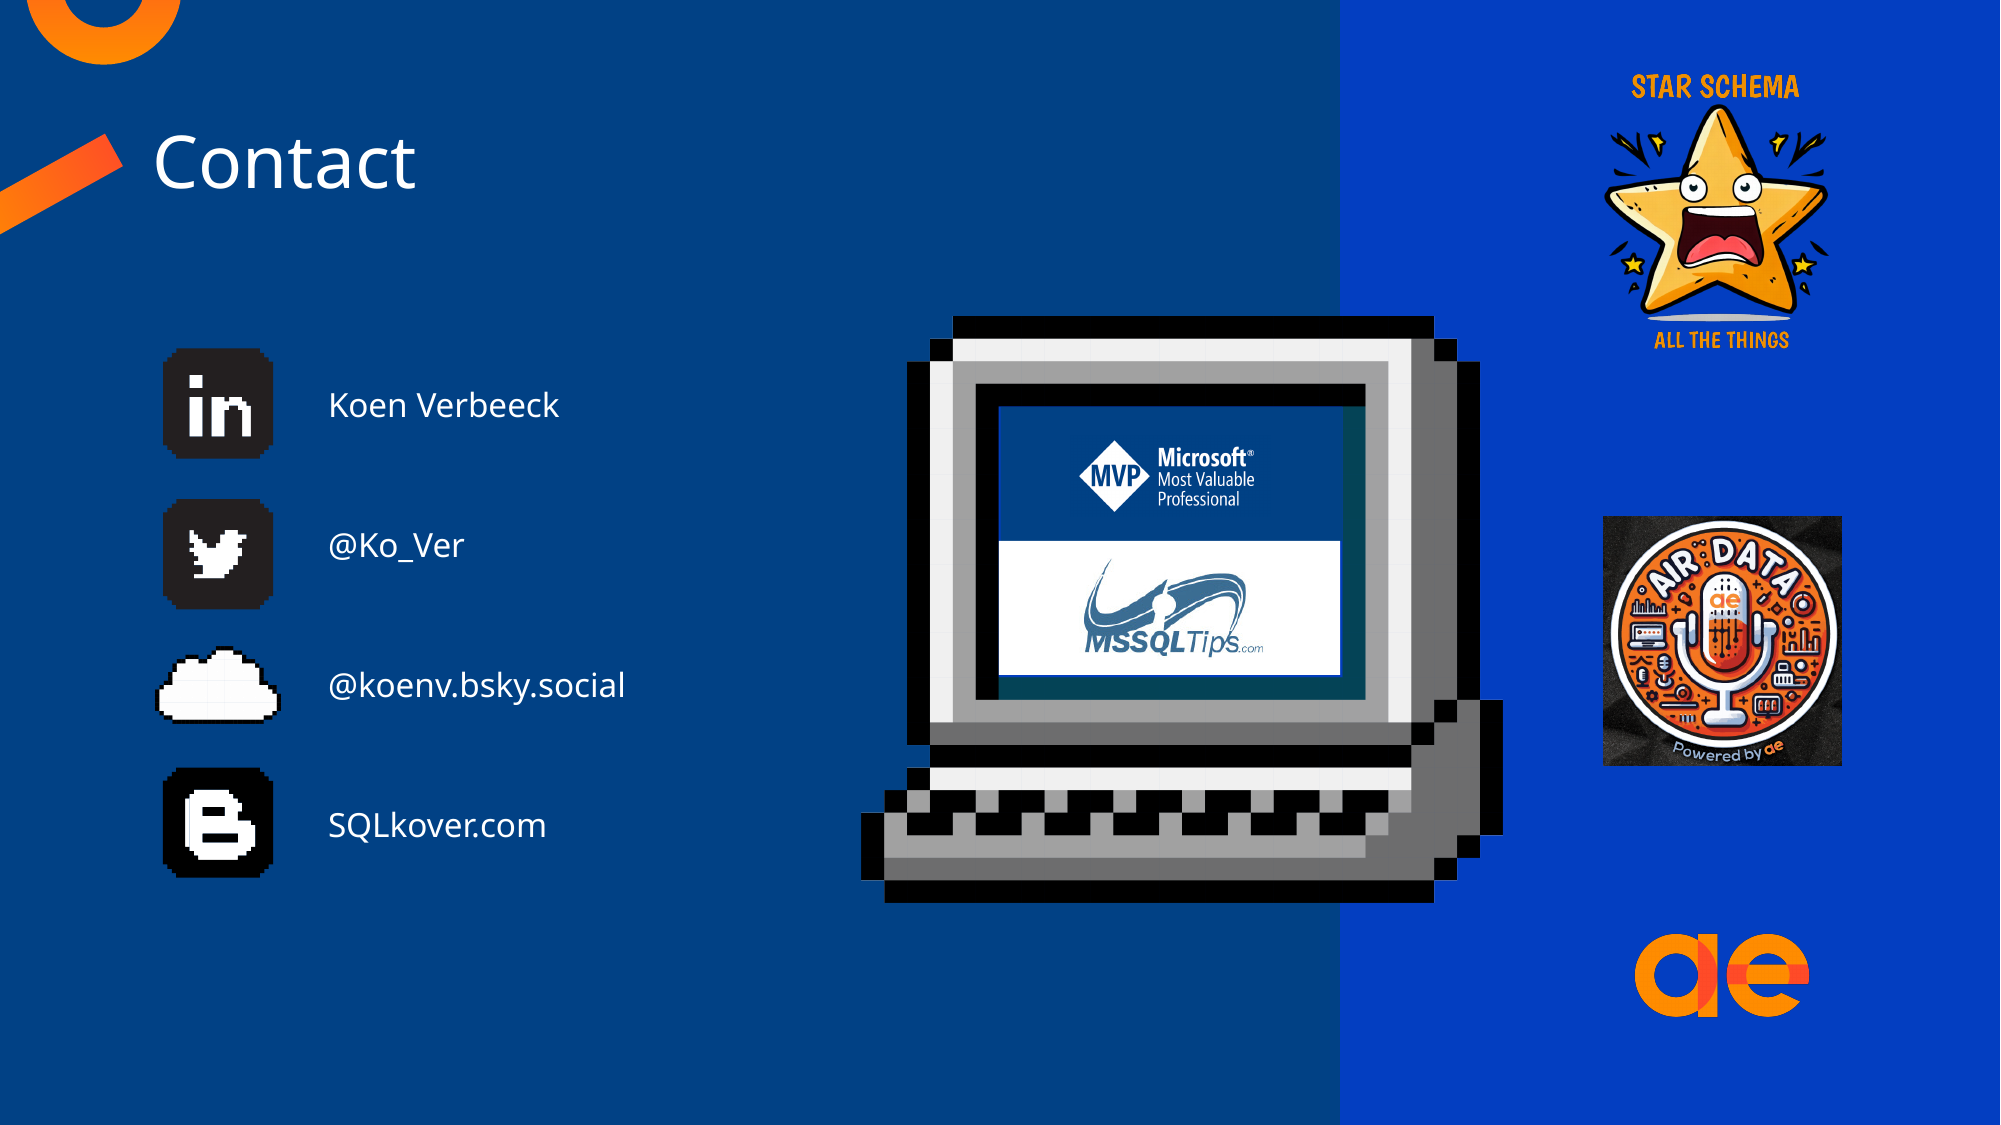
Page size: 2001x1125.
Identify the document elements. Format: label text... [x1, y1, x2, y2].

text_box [861, 316, 1503, 903]
text_box SQLkover.com [313, 796, 690, 852]
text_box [162, 767, 274, 878]
text_box @koenv.bsky.social [313, 656, 654, 712]
picture [1603, 516, 1842, 766]
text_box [163, 499, 274, 610]
text_box [1339, 0, 2000, 1125]
picture [155, 646, 281, 724]
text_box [163, 348, 274, 459]
title Contact [137, 79, 1339, 212]
text_box Koen Verbeeck [313, 376, 690, 431]
picture [1593, 892, 1851, 1059]
text_box @Ko_Ver [313, 516, 690, 572]
picture [1576, 66, 1867, 357]
